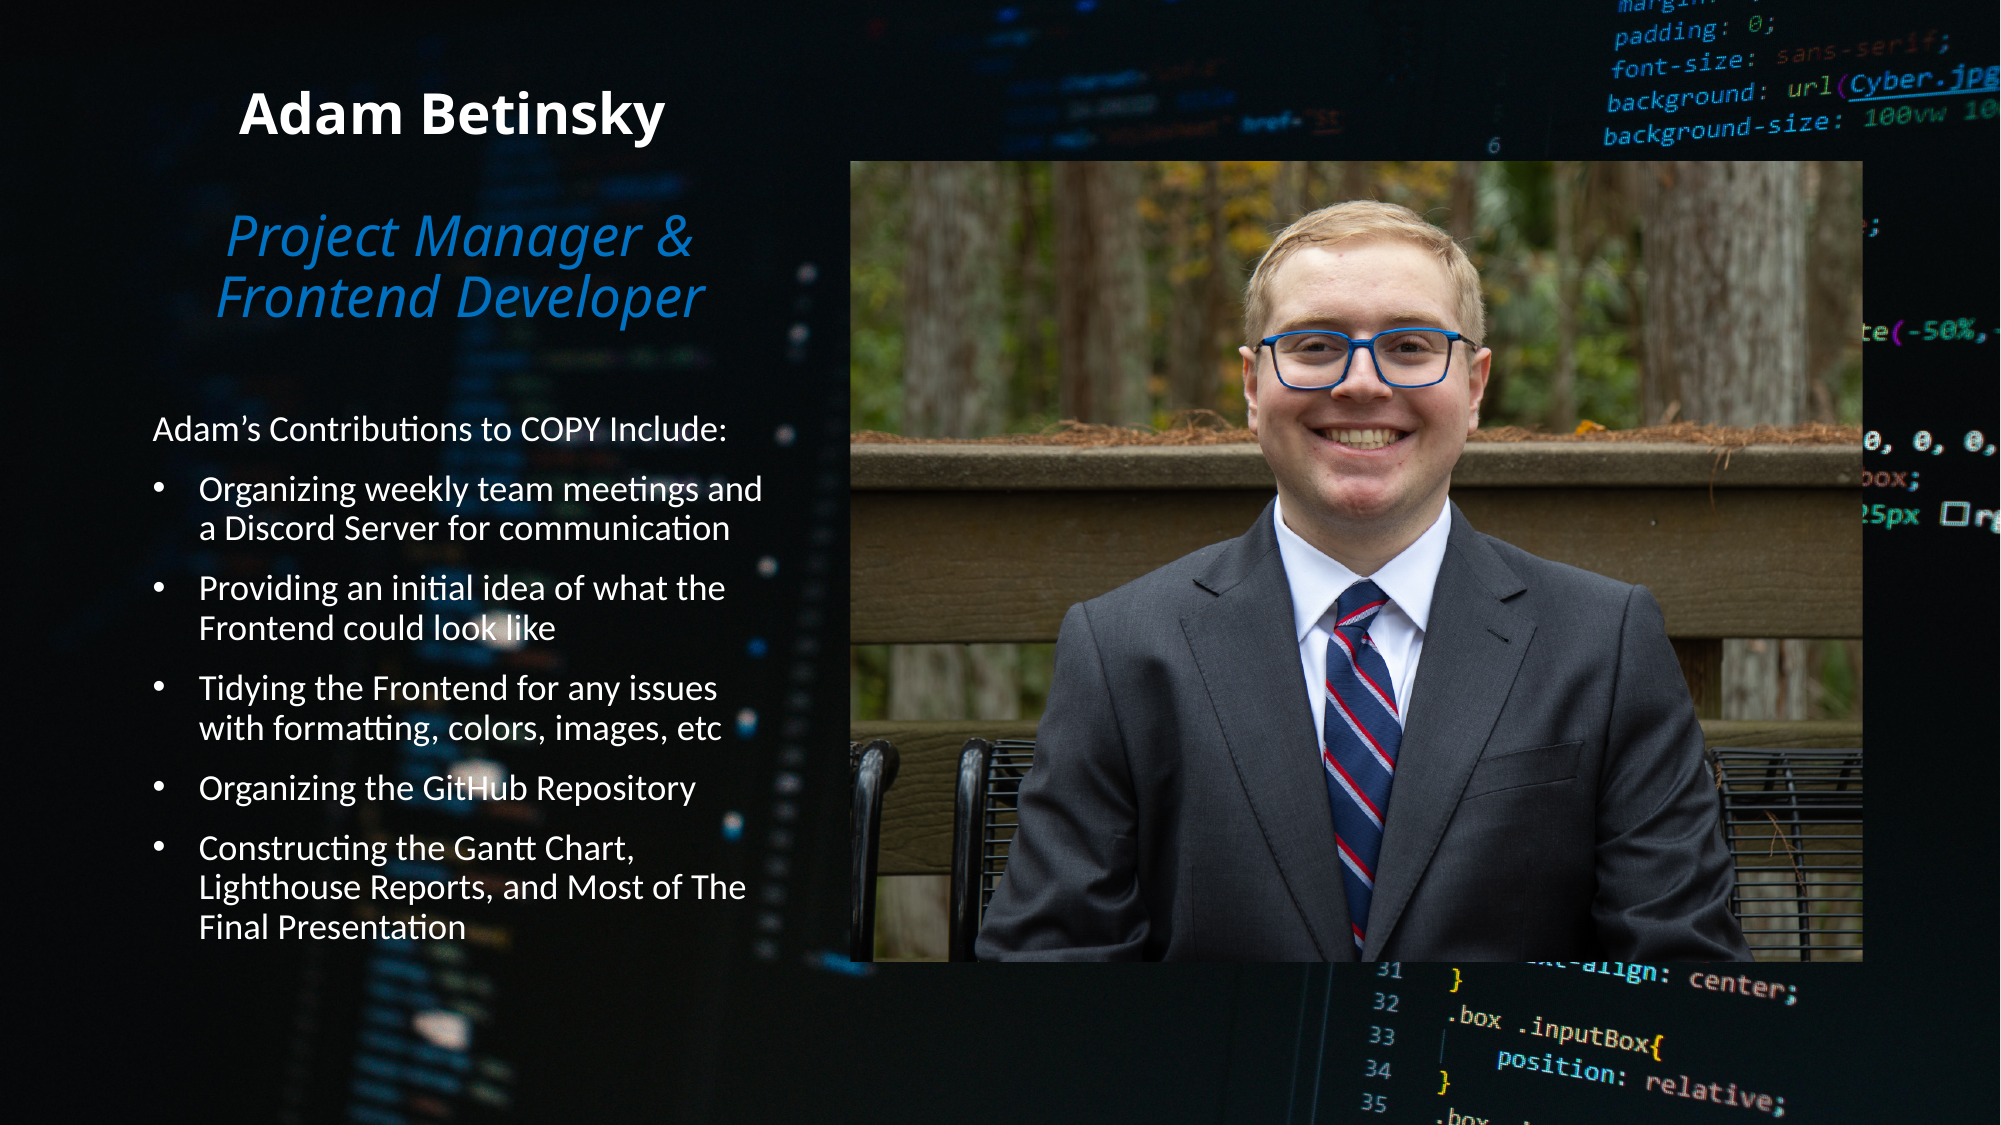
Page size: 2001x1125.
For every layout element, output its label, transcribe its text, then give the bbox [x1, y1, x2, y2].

title Adam Betinsky Project Manager & Frontend Developer [137, 75, 783, 337]
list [850, 161, 1863, 962]
list Adam’s Contributions to COPY Include: Organizing weekly team meetings and a Discord Server for communication Providing an initial idea of what the Frontend could look like Tidying the Frontend for any issues with formatting, colors, images, etc Organizing the GitHub Repository Constructing the Gantt Chart, Lighthouse Reports, and Most of The Final Presentation [137, 337, 783, 963]
picture [0, 0, 2001, 1125]
